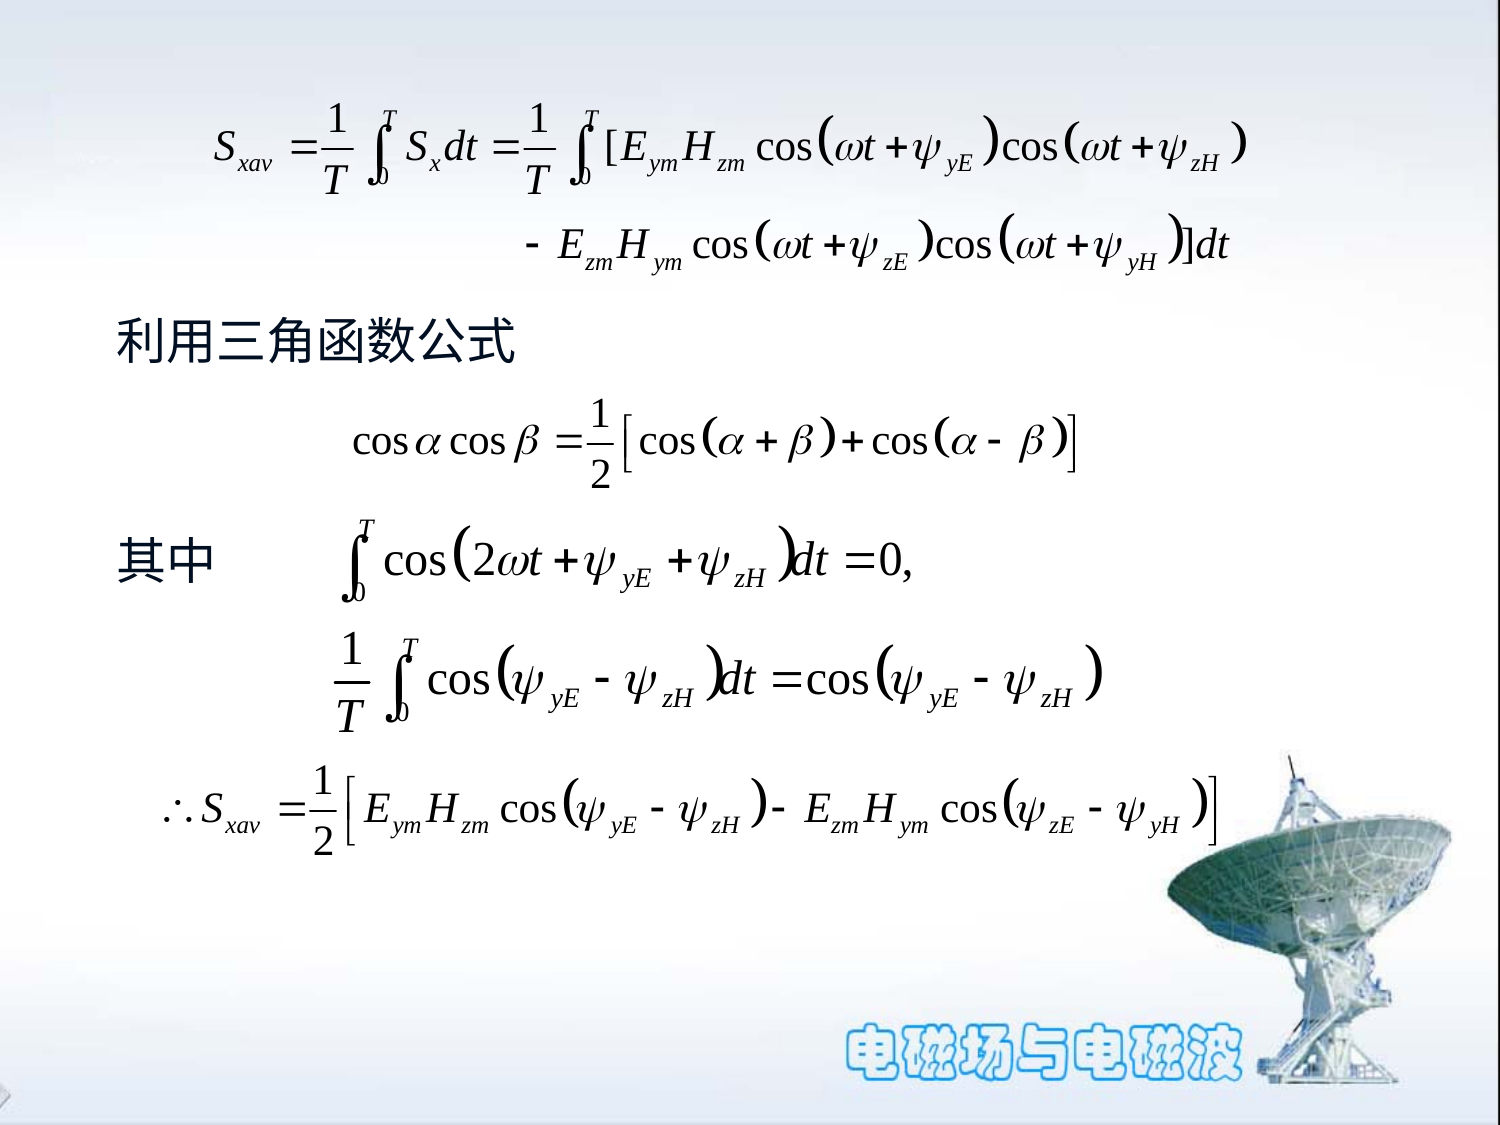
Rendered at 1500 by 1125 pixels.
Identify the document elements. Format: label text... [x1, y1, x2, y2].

text_box 利用三角函数公式 [102, 302, 823, 378]
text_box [326, 506, 1107, 744]
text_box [345, 386, 1093, 498]
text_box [206, 90, 1264, 288]
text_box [159, 753, 1264, 866]
text_box 其中 [102, 522, 321, 597]
picture [0, 0, 1500, 1125]
